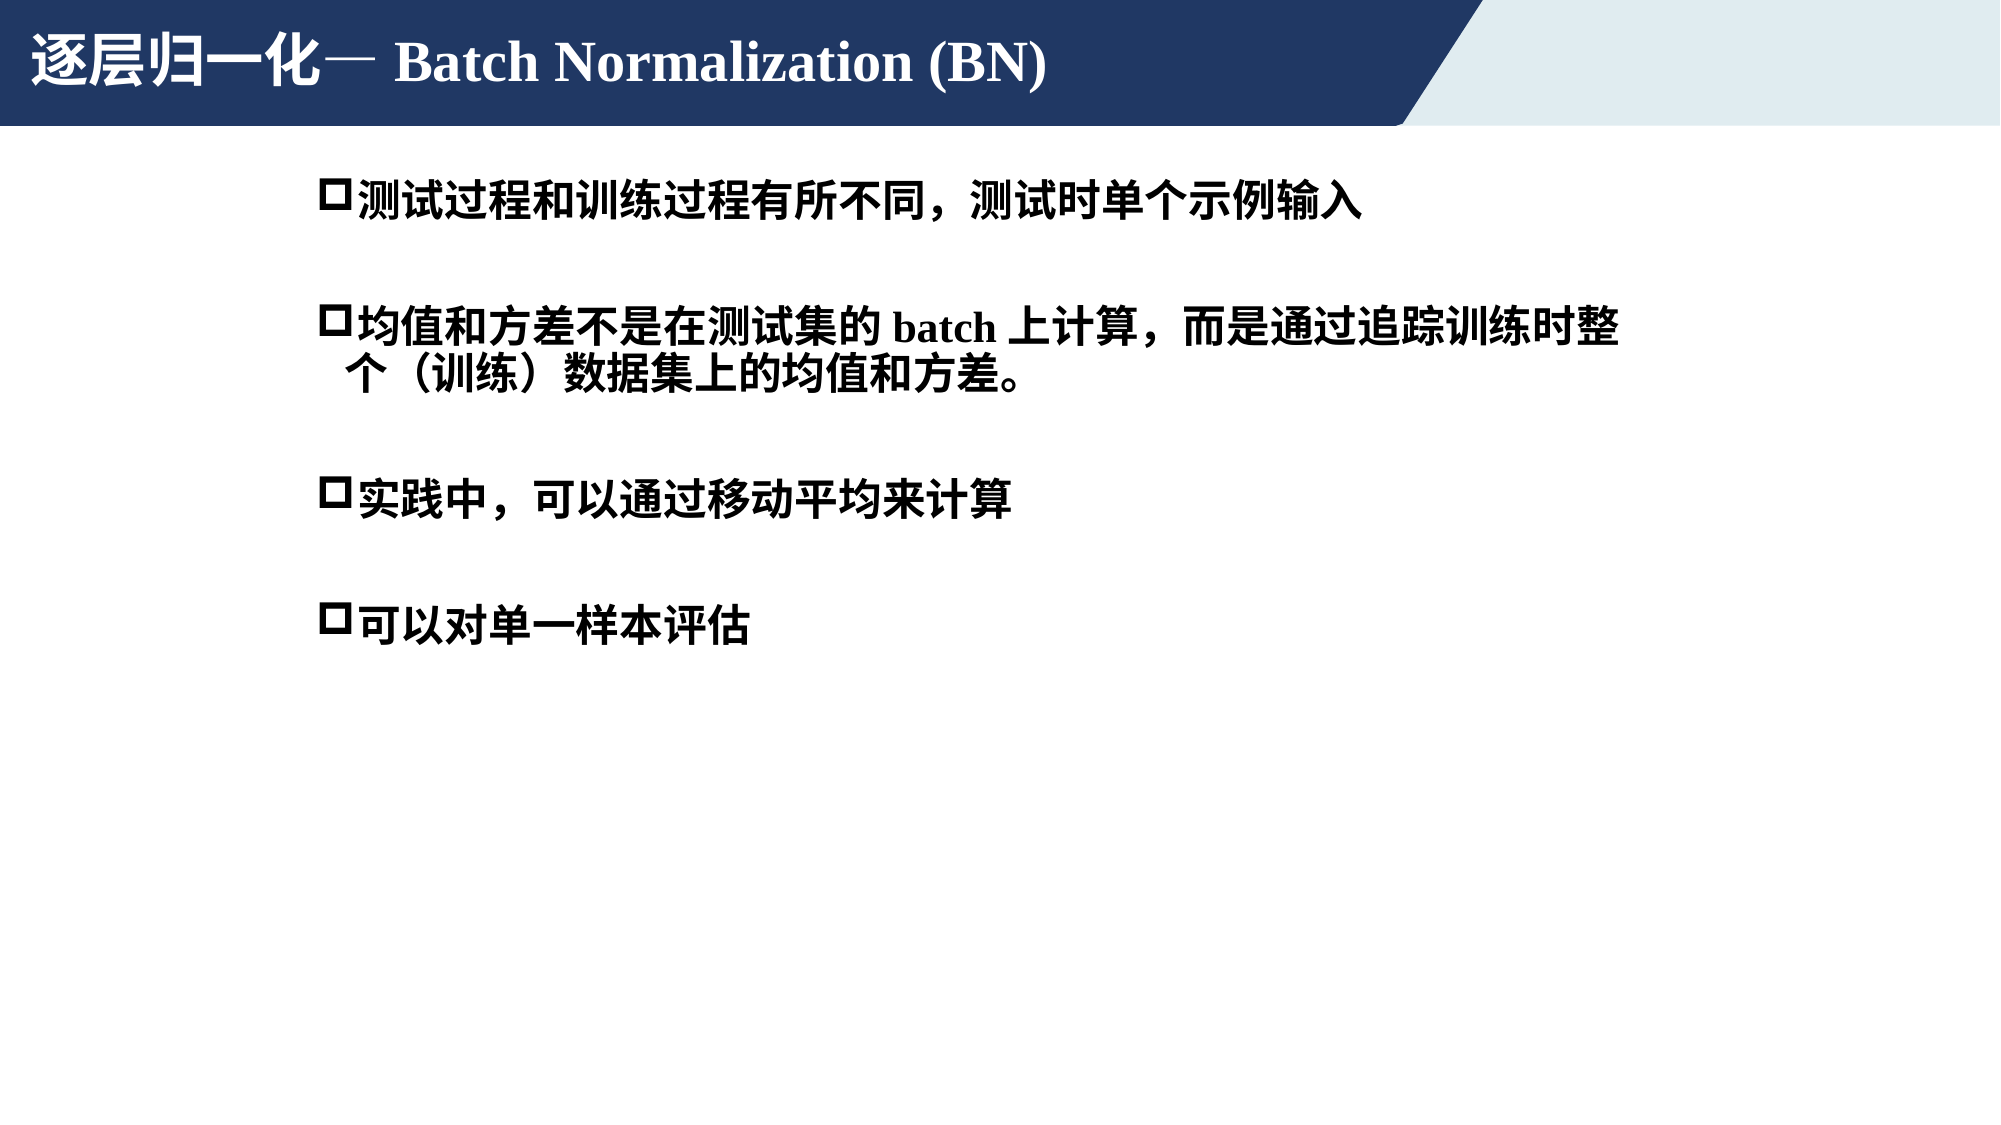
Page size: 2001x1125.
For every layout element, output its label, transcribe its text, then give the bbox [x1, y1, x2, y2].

list 测试过程和训练过程有所不同，测试时单个示例输入 均值和方差不是在测试集的batch上计算，而是通过追踪训练时整个（训练）数据集上的均值和方差。 实践中，可以通过移动平均来计算 可以对单一样本评估 [301, 171, 1666, 1022]
title 逐层归一化—Batch Normalization (BN) [15, 0, 1741, 172]
